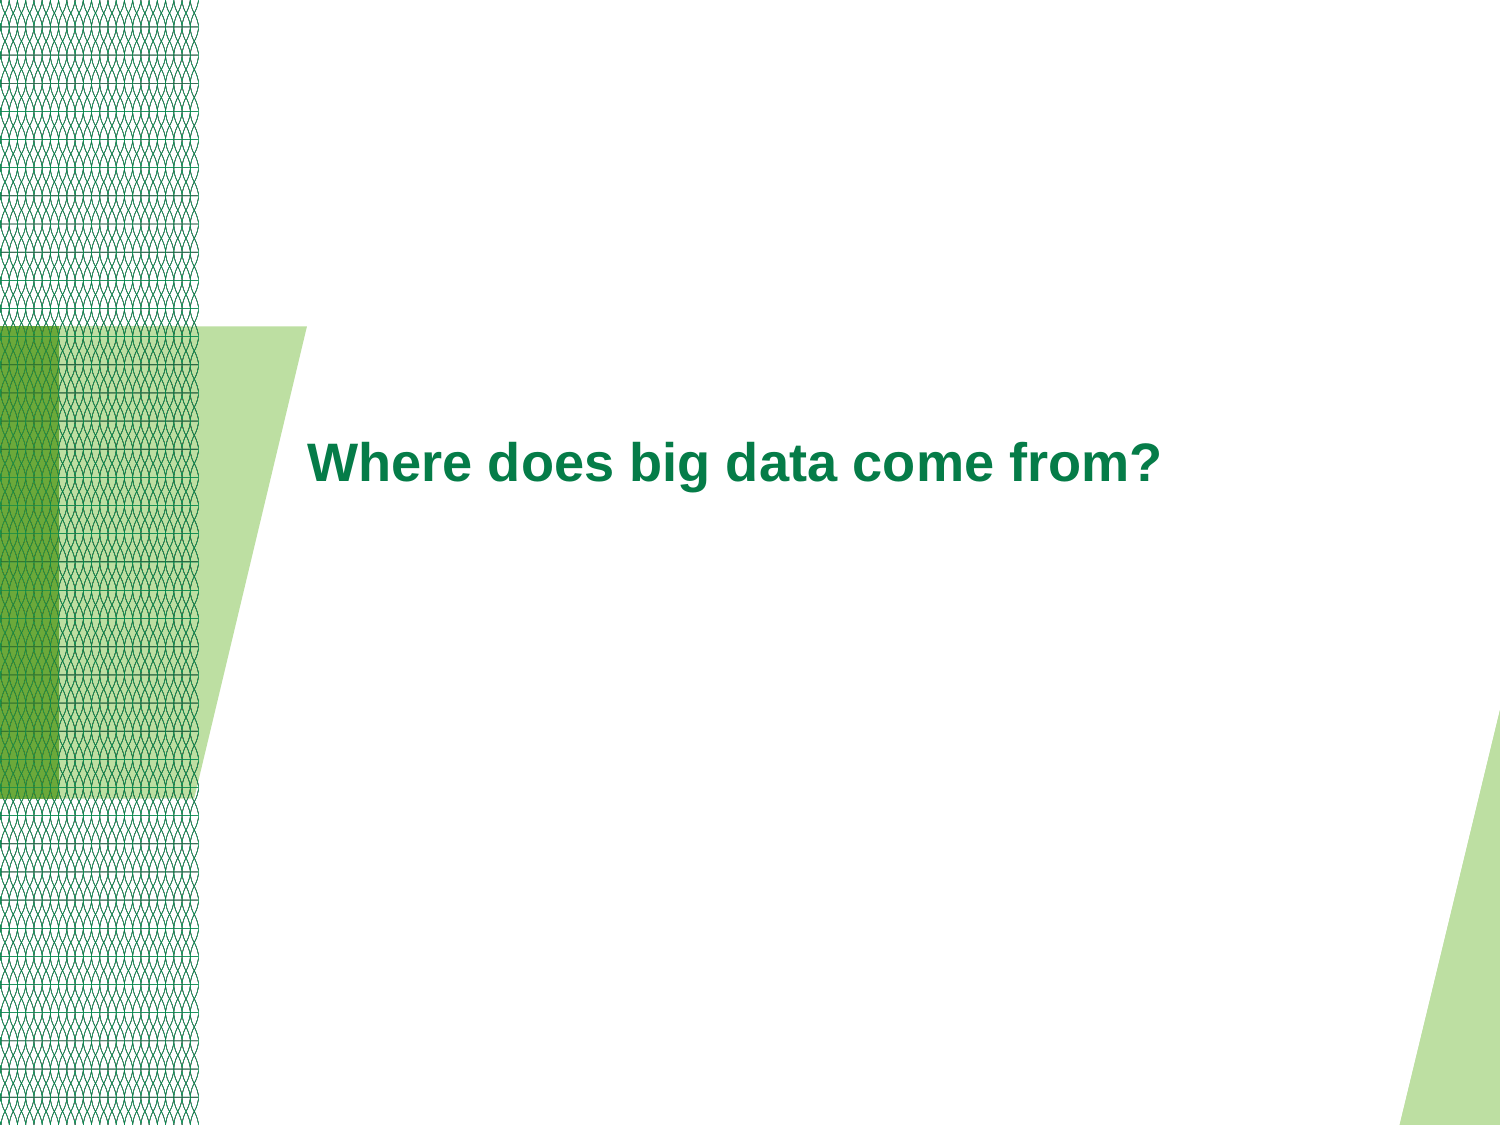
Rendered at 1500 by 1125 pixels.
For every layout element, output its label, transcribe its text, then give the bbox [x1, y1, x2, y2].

list Where does big data come from? [307, 426, 1282, 629]
picture [0, 0, 199, 1125]
